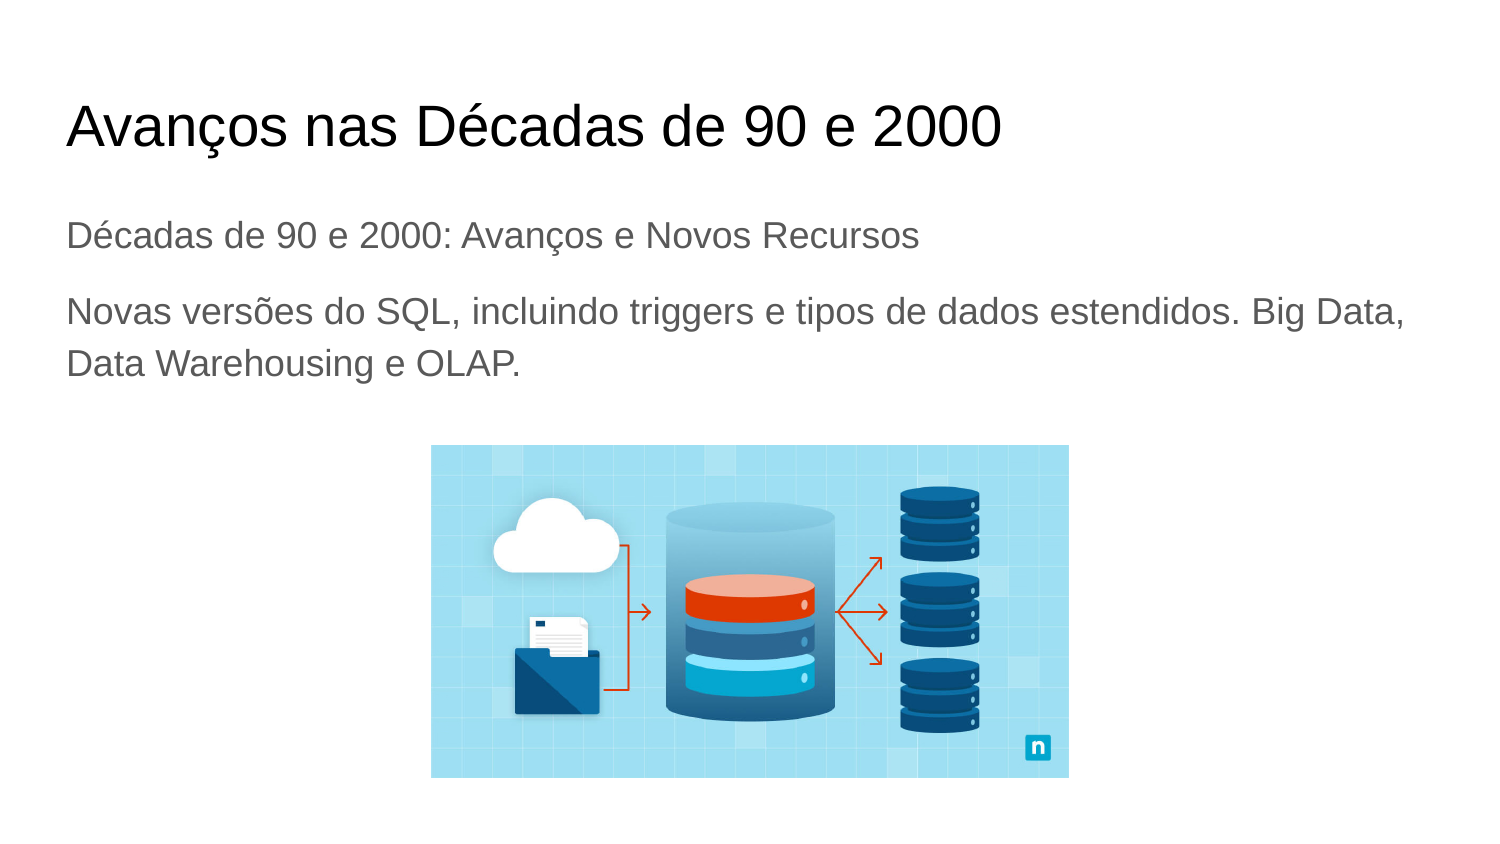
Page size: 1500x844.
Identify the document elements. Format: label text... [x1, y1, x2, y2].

list Décadas de 90 e 2000: Avanços e Novos Recursos Novas versões do SQL, incluindo triggers e tipos de dados estendidos. Big Data, Data Warehousing e OLAP. [51, 189, 1449, 389]
picture [431, 445, 1069, 779]
title Avanços nas Décadas de 90 e 2000 [51, 72, 1449, 167]
